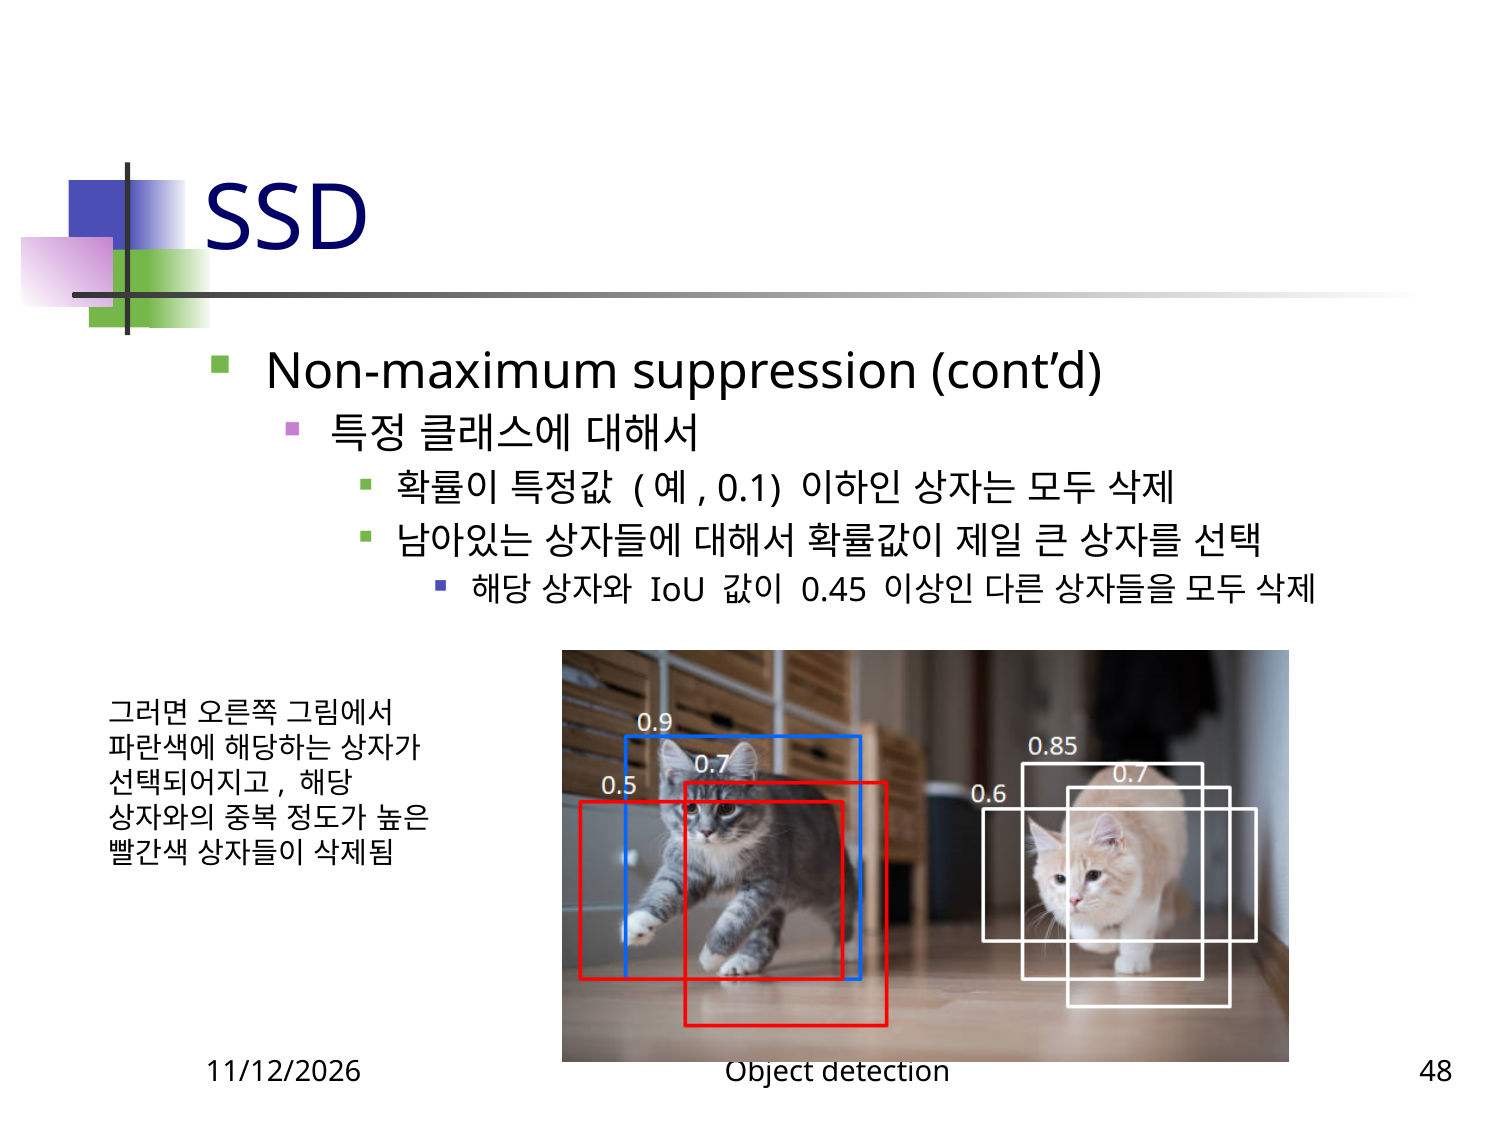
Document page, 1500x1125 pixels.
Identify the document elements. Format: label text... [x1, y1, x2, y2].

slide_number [190, 1024, 504, 1100]
text_box 그러면 오른쪽 그림에서 파란색에 해당하는 상자가 선택되어지고, 해당 상자와의 중복 정도가 높은 빨간색 상자들이 삭제됨 [93, 687, 475, 877]
list Non-maximum suppression (cont’d) 특정 클래스에 대해서 확률이 특정값 (예, 0.1) 이하인 상자는 모두 삭제 남아있는 상자들에 대해서 확률값이 제일 큰 상자를 선택 해당 상자와 IoU 값이 0.45 이상인 다른 상자들을 모두 삭제 [193, 331, 1469, 1006]
slide_number 48 [1155, 1024, 1468, 1100]
footer Object detection [600, 1070, 1075, 1100]
picture [562, 649, 1289, 1063]
title SSD [188, 35, 1468, 275]
